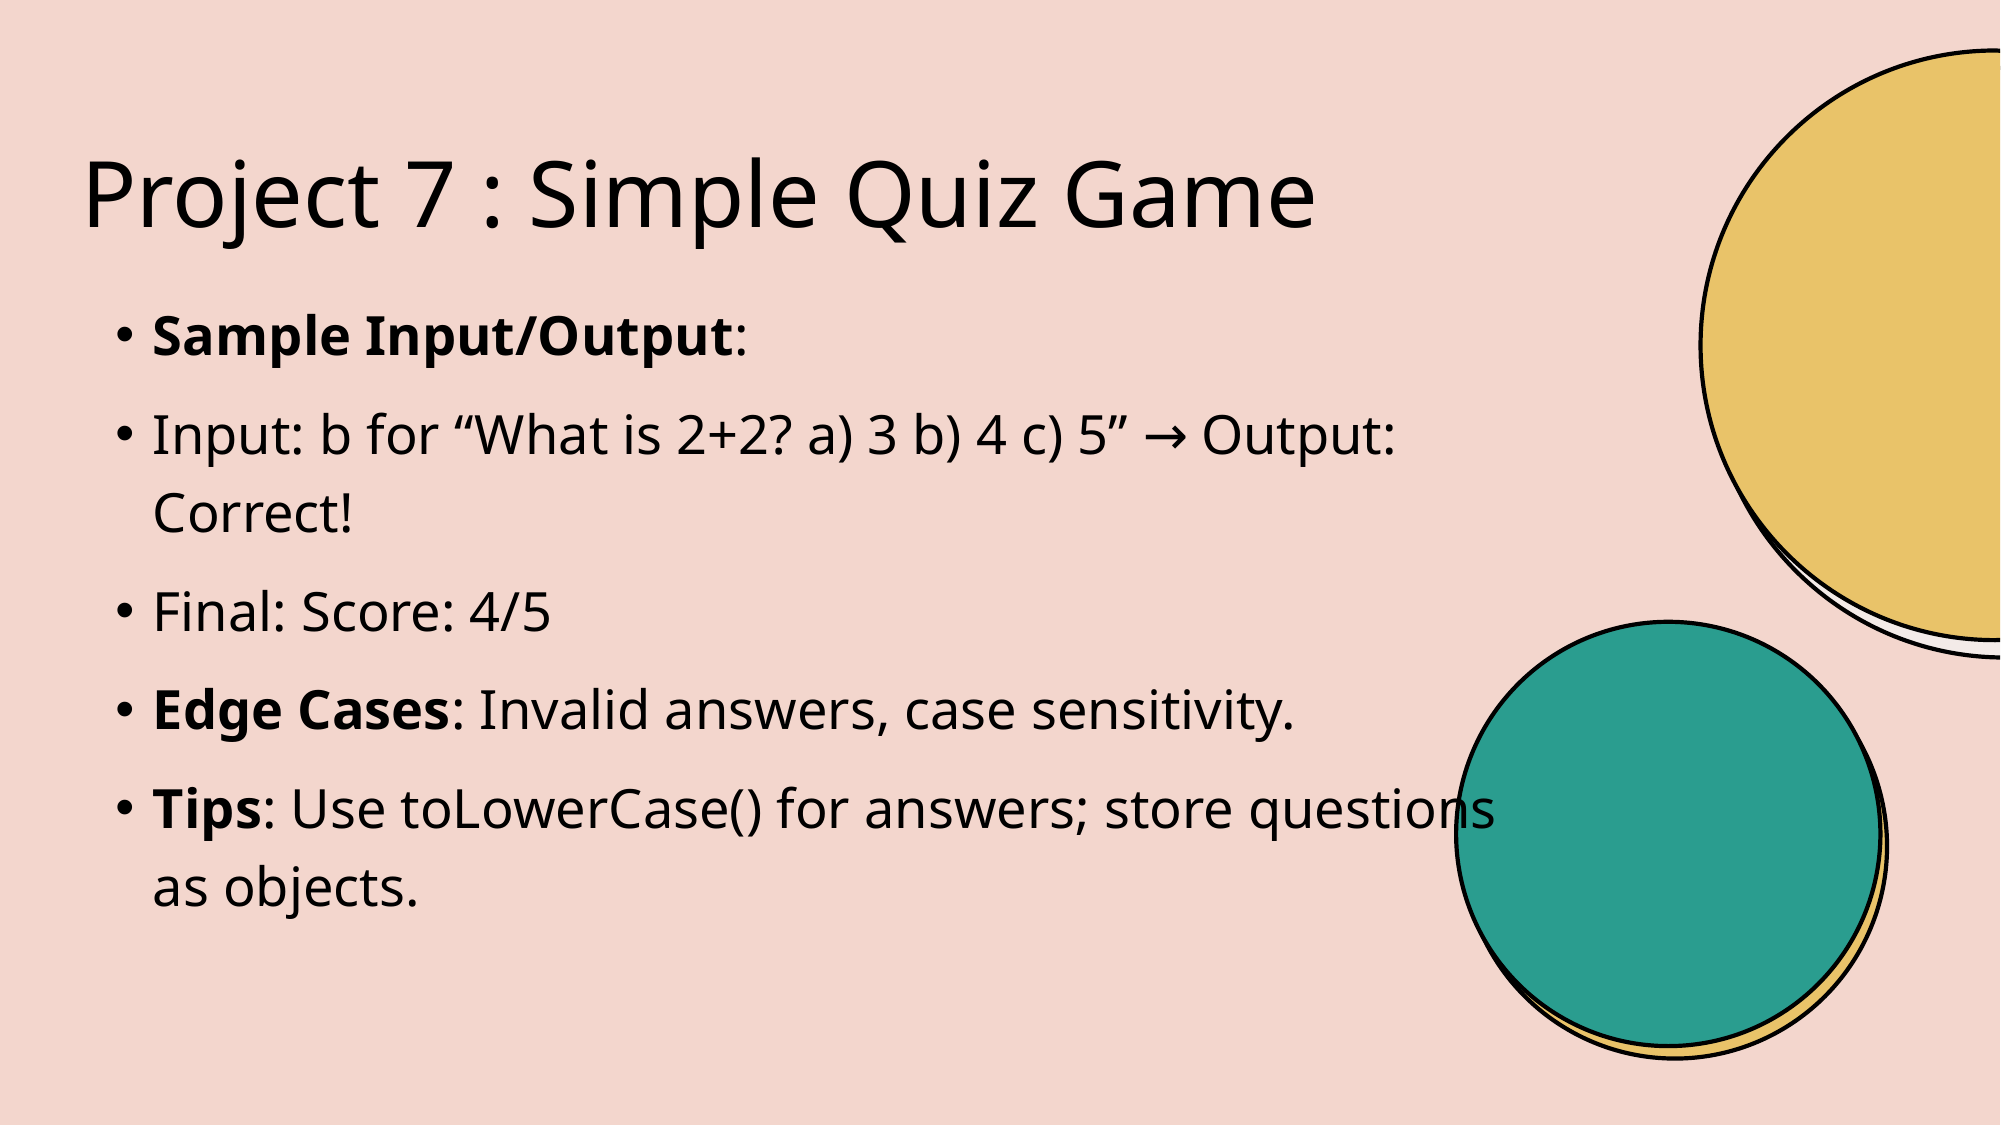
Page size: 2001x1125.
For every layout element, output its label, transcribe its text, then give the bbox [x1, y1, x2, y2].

list Sample Input/Output: Input: b for “What is 2+2? a) 3 b) 4 c) 5” → Output: Correct! Final: Score: 4/5 Edge Cases: Invalid answers, case sensitivity. Tips: Use toLowerCase() for answers; store questions as objects. [100, 281, 1539, 1080]
title Project 7 : Simple Quiz Game [66, 0, 1804, 255]
